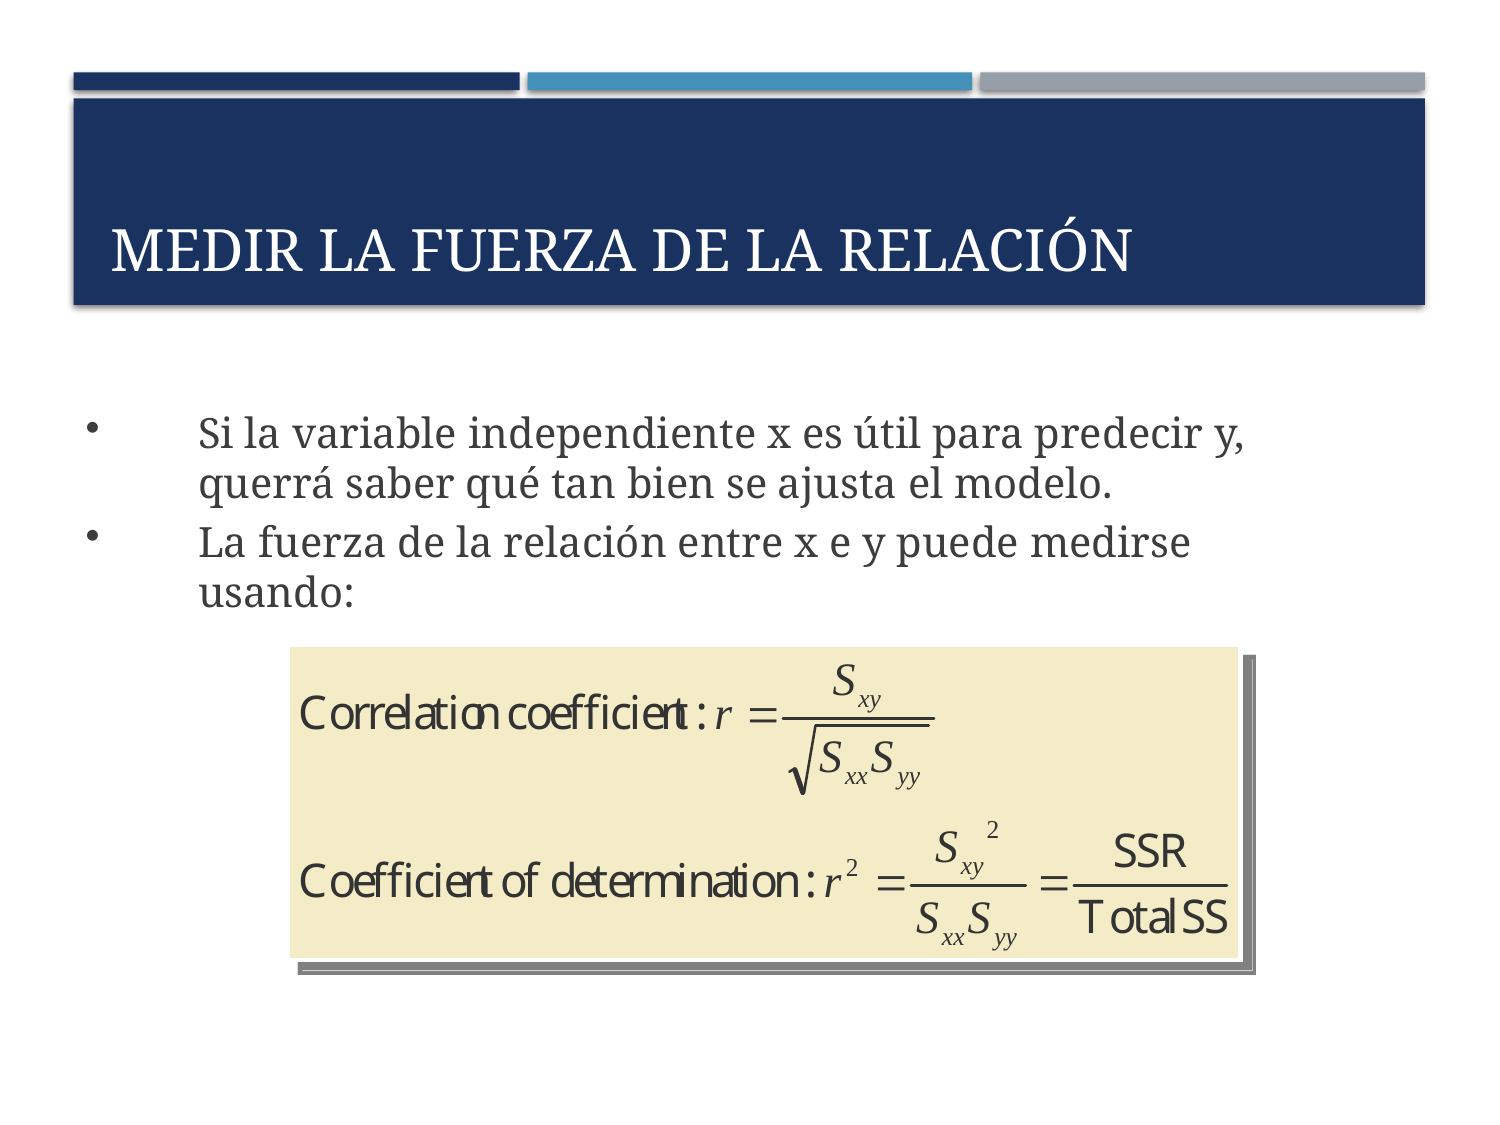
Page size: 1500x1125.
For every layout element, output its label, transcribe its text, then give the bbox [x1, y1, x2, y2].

text_box Si la variable independiente x es útil para predecir y, querrá saber qué tan bien se ajusta el modelo. La fuerza de la relación entre x e y puede medirse usando: [70, 399, 1313, 691]
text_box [289, 646, 1239, 959]
title Medir la fuerza de la relación [95, 112, 1406, 291]
